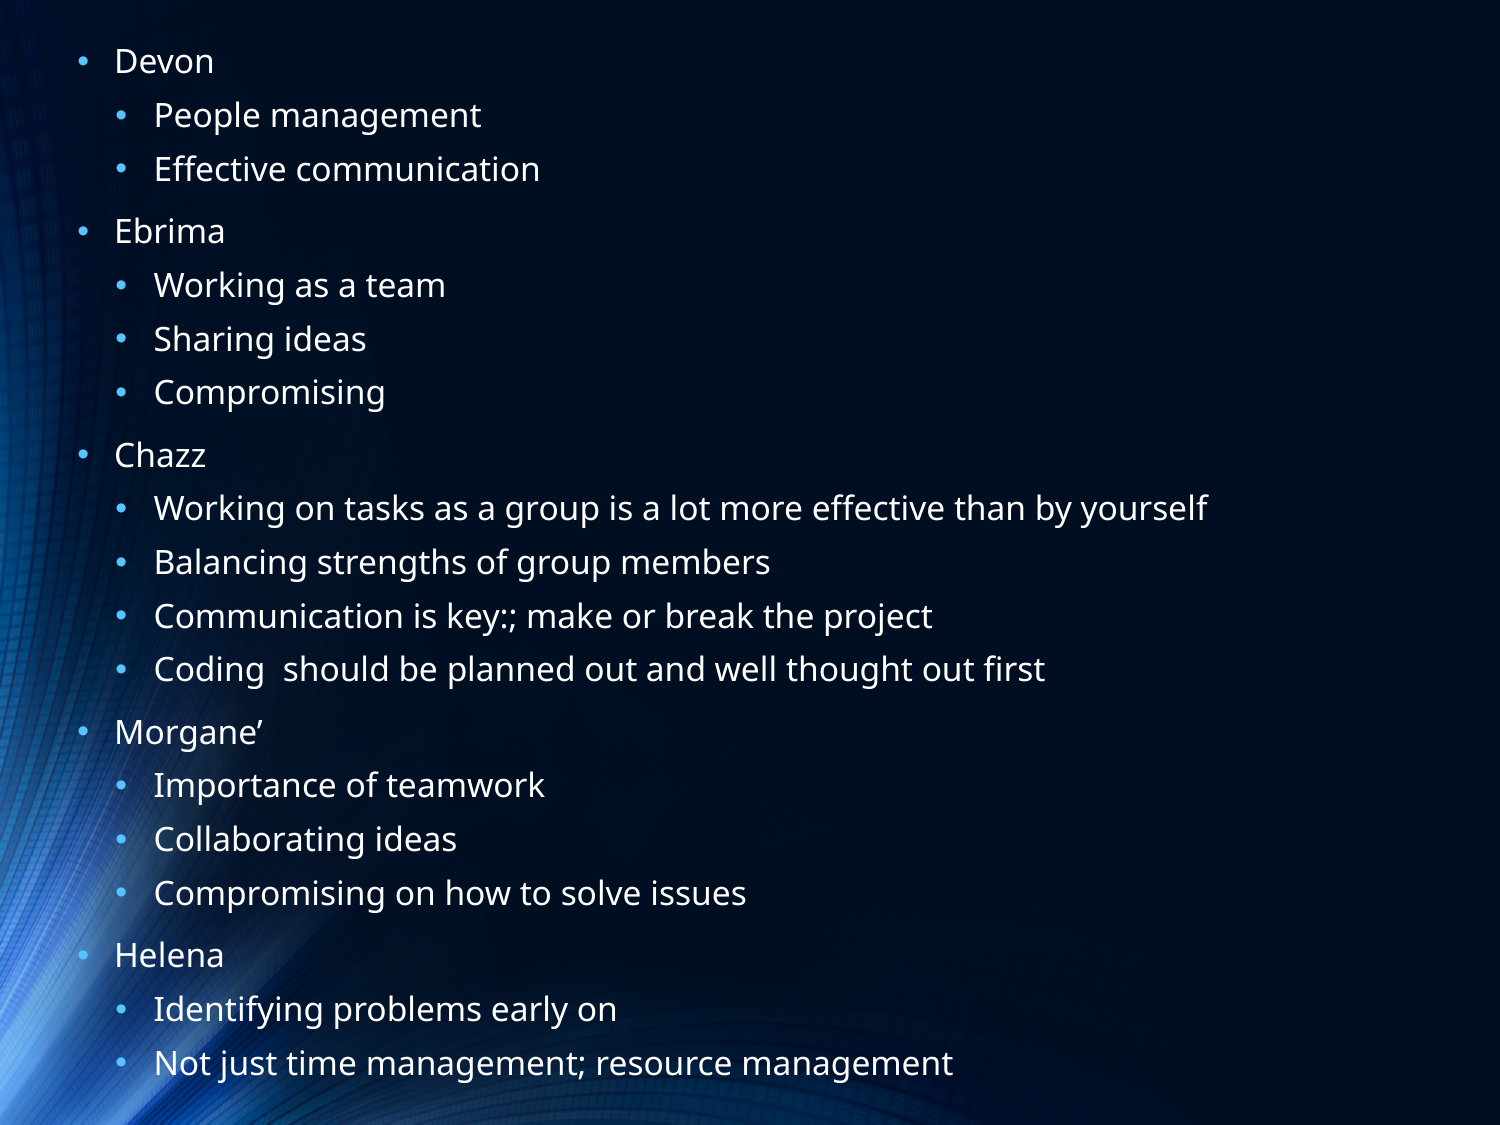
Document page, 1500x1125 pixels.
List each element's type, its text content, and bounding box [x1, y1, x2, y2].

picture [0, 0, 1500, 1125]
list Devon People management Effective communication Ebrima Working as a team Sharing ideas Compromising Chazz Working on tasks as a group is a lot more effective than by yourself Balancing strengths of group members Communication is key:; make or break the project Coding should be planned out and well thought out first Morgane’ Importance of teamwork Collaborating ideas Compromising on how to solve issues Helena Identifying problems early on Not just time management; resource management [62, 37, 1463, 1100]
